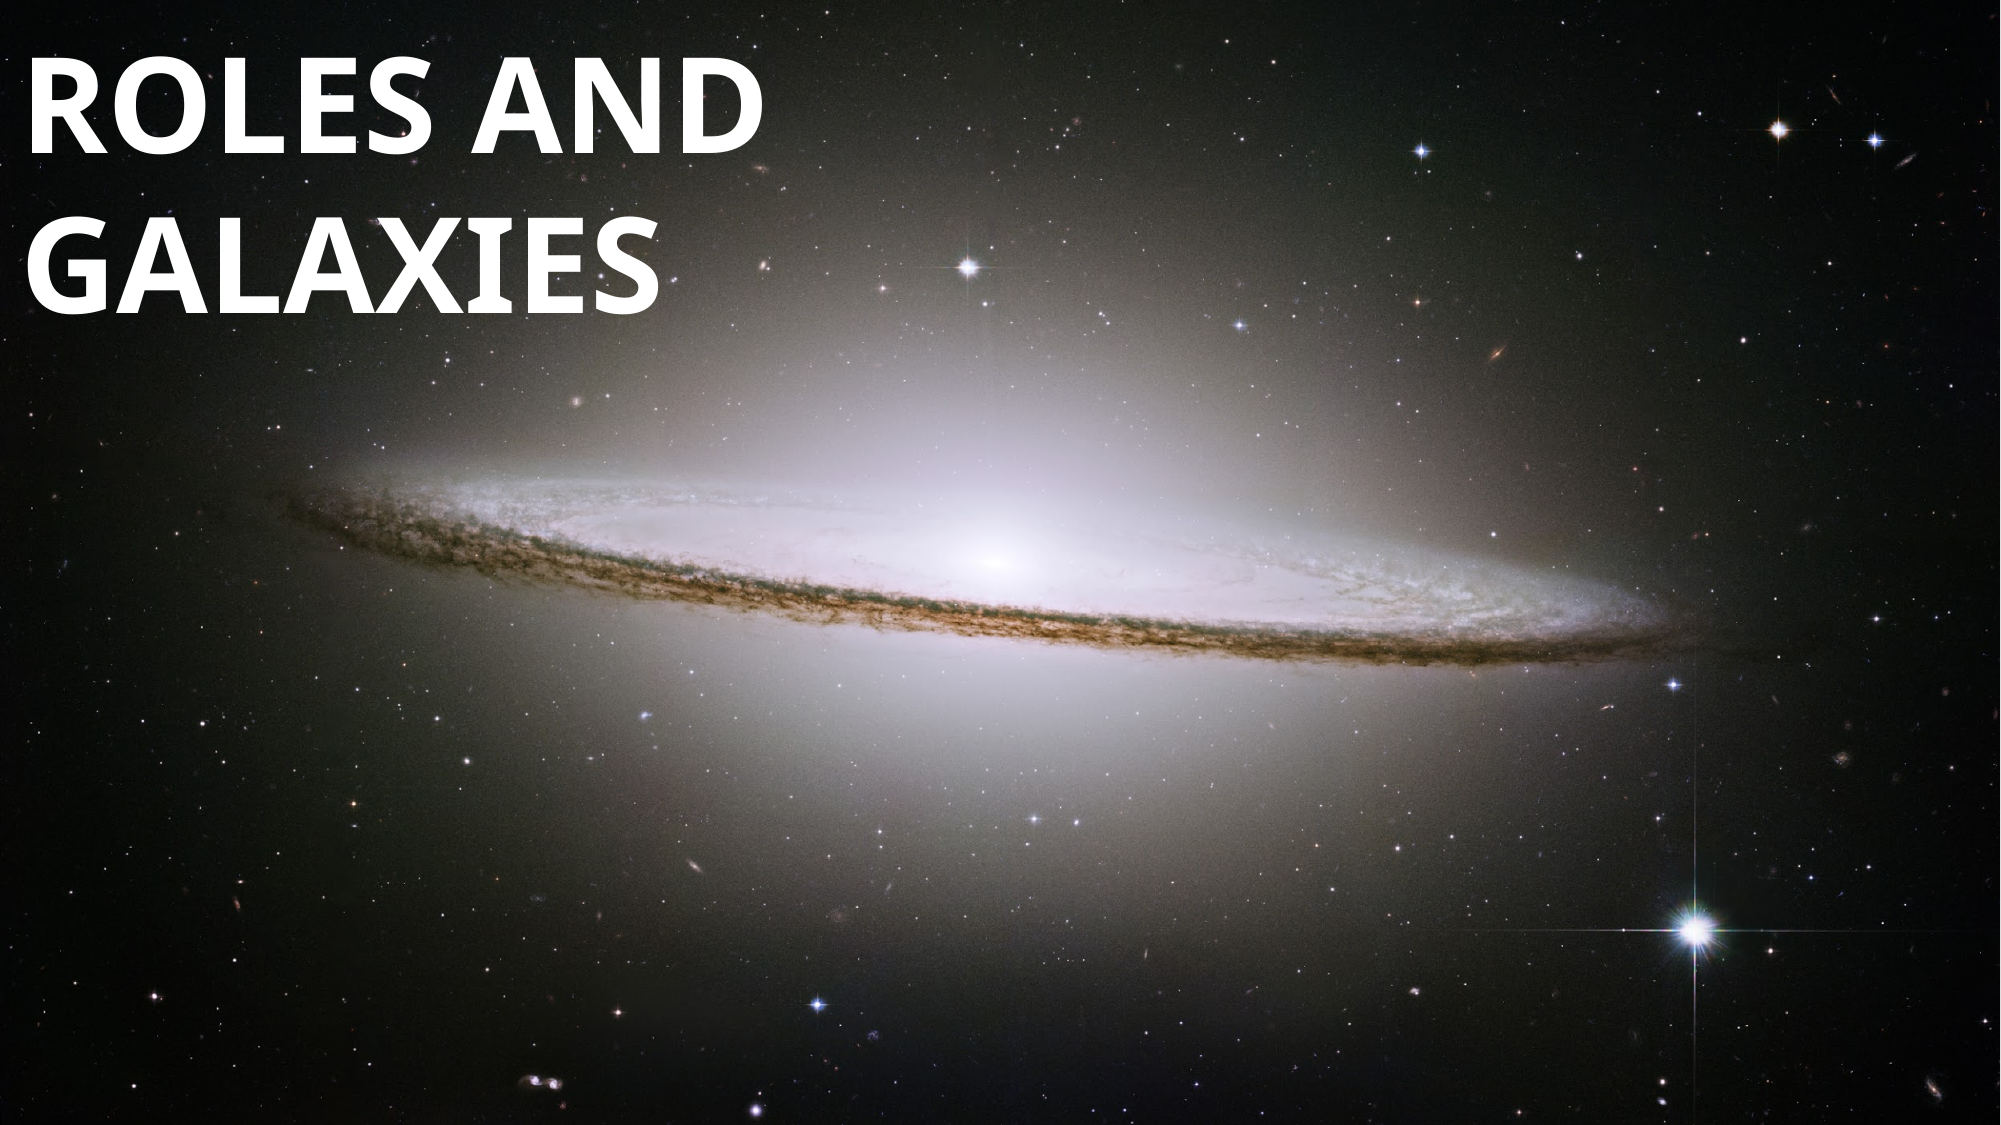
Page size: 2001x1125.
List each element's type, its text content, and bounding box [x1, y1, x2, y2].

text_box ROLES AND GALAXIES [0, 0, 1048, 364]
picture [0, 0, 2001, 1125]
